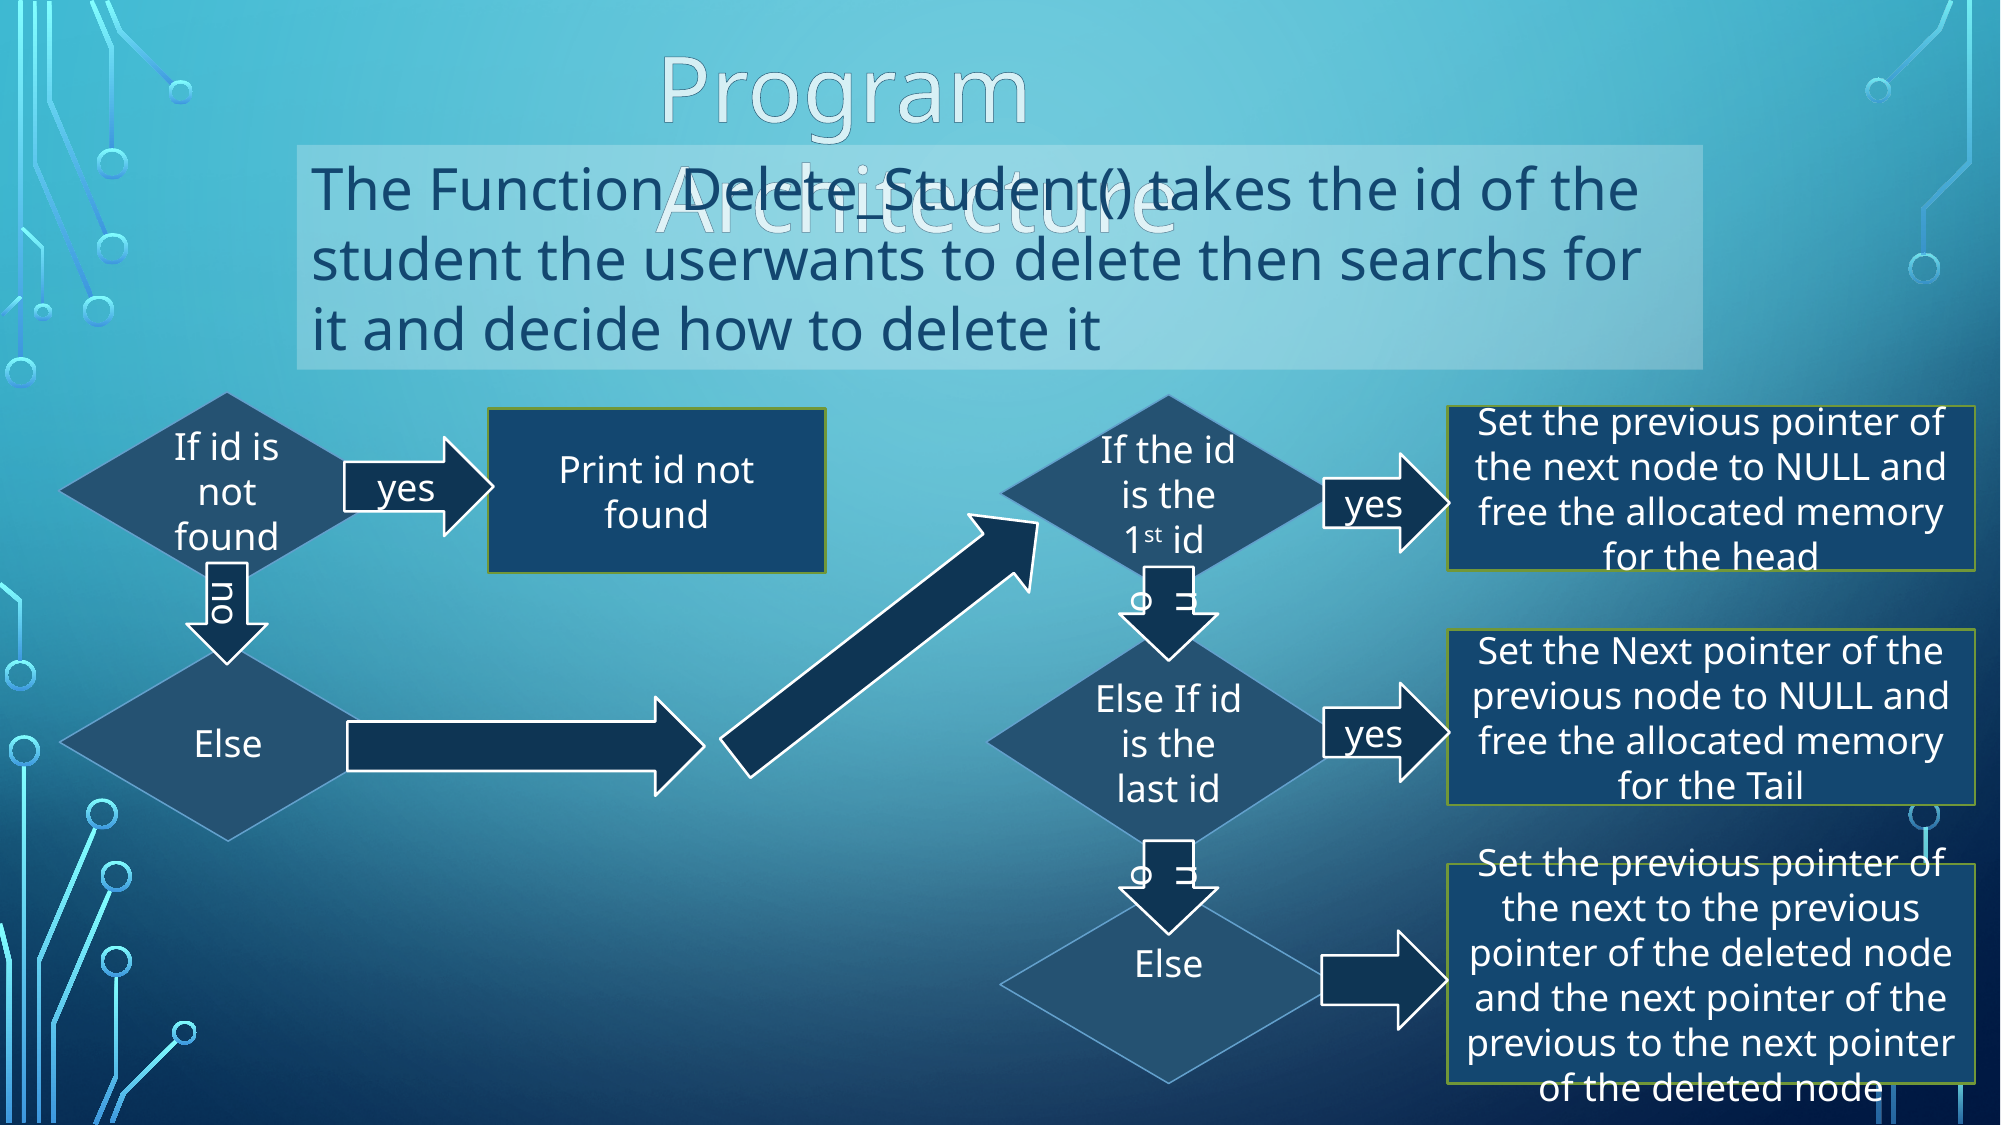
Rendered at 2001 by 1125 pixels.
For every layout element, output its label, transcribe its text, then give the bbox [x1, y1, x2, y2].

text_box Else If id is the last id [985, 639, 1327, 845]
text_box Set the previous pointer of the next node to NULL and free the allocated memory for the head [1446, 405, 1976, 572]
text_box [346, 695, 706, 797]
text_box no [1118, 839, 1220, 936]
text_box Else [999, 904, 1320, 1085]
text_box [1320, 929, 1449, 1031]
text_box Set the previous pointer of the next to the previous pointer of the deleted node and the next pointer of the previous to the next pointer of the deleted node [1446, 863, 1976, 1085]
text_box yes [1322, 681, 1451, 784]
text_box no [1118, 565, 1220, 662]
text_box If the id is the 1st id [999, 393, 1322, 578]
text_box [718, 513, 1040, 779]
text_box yes [343, 435, 495, 538]
text_box Else [58, 651, 361, 842]
text_box no [185, 561, 269, 666]
text_box Program Architecture [640, 23, 1555, 144]
text_box The Function Delete_Student() takes the id of the student the userwants to delete then searchs for it and decide how to delete it [296, 144, 1703, 370]
text_box Print id not found [487, 407, 827, 574]
text_box Set the Next pointer of the previous node to NULL and free the allocated memory for the Tail [1446, 628, 1976, 806]
text_box yes [1322, 452, 1451, 554]
text_box If id is not found [57, 391, 360, 578]
